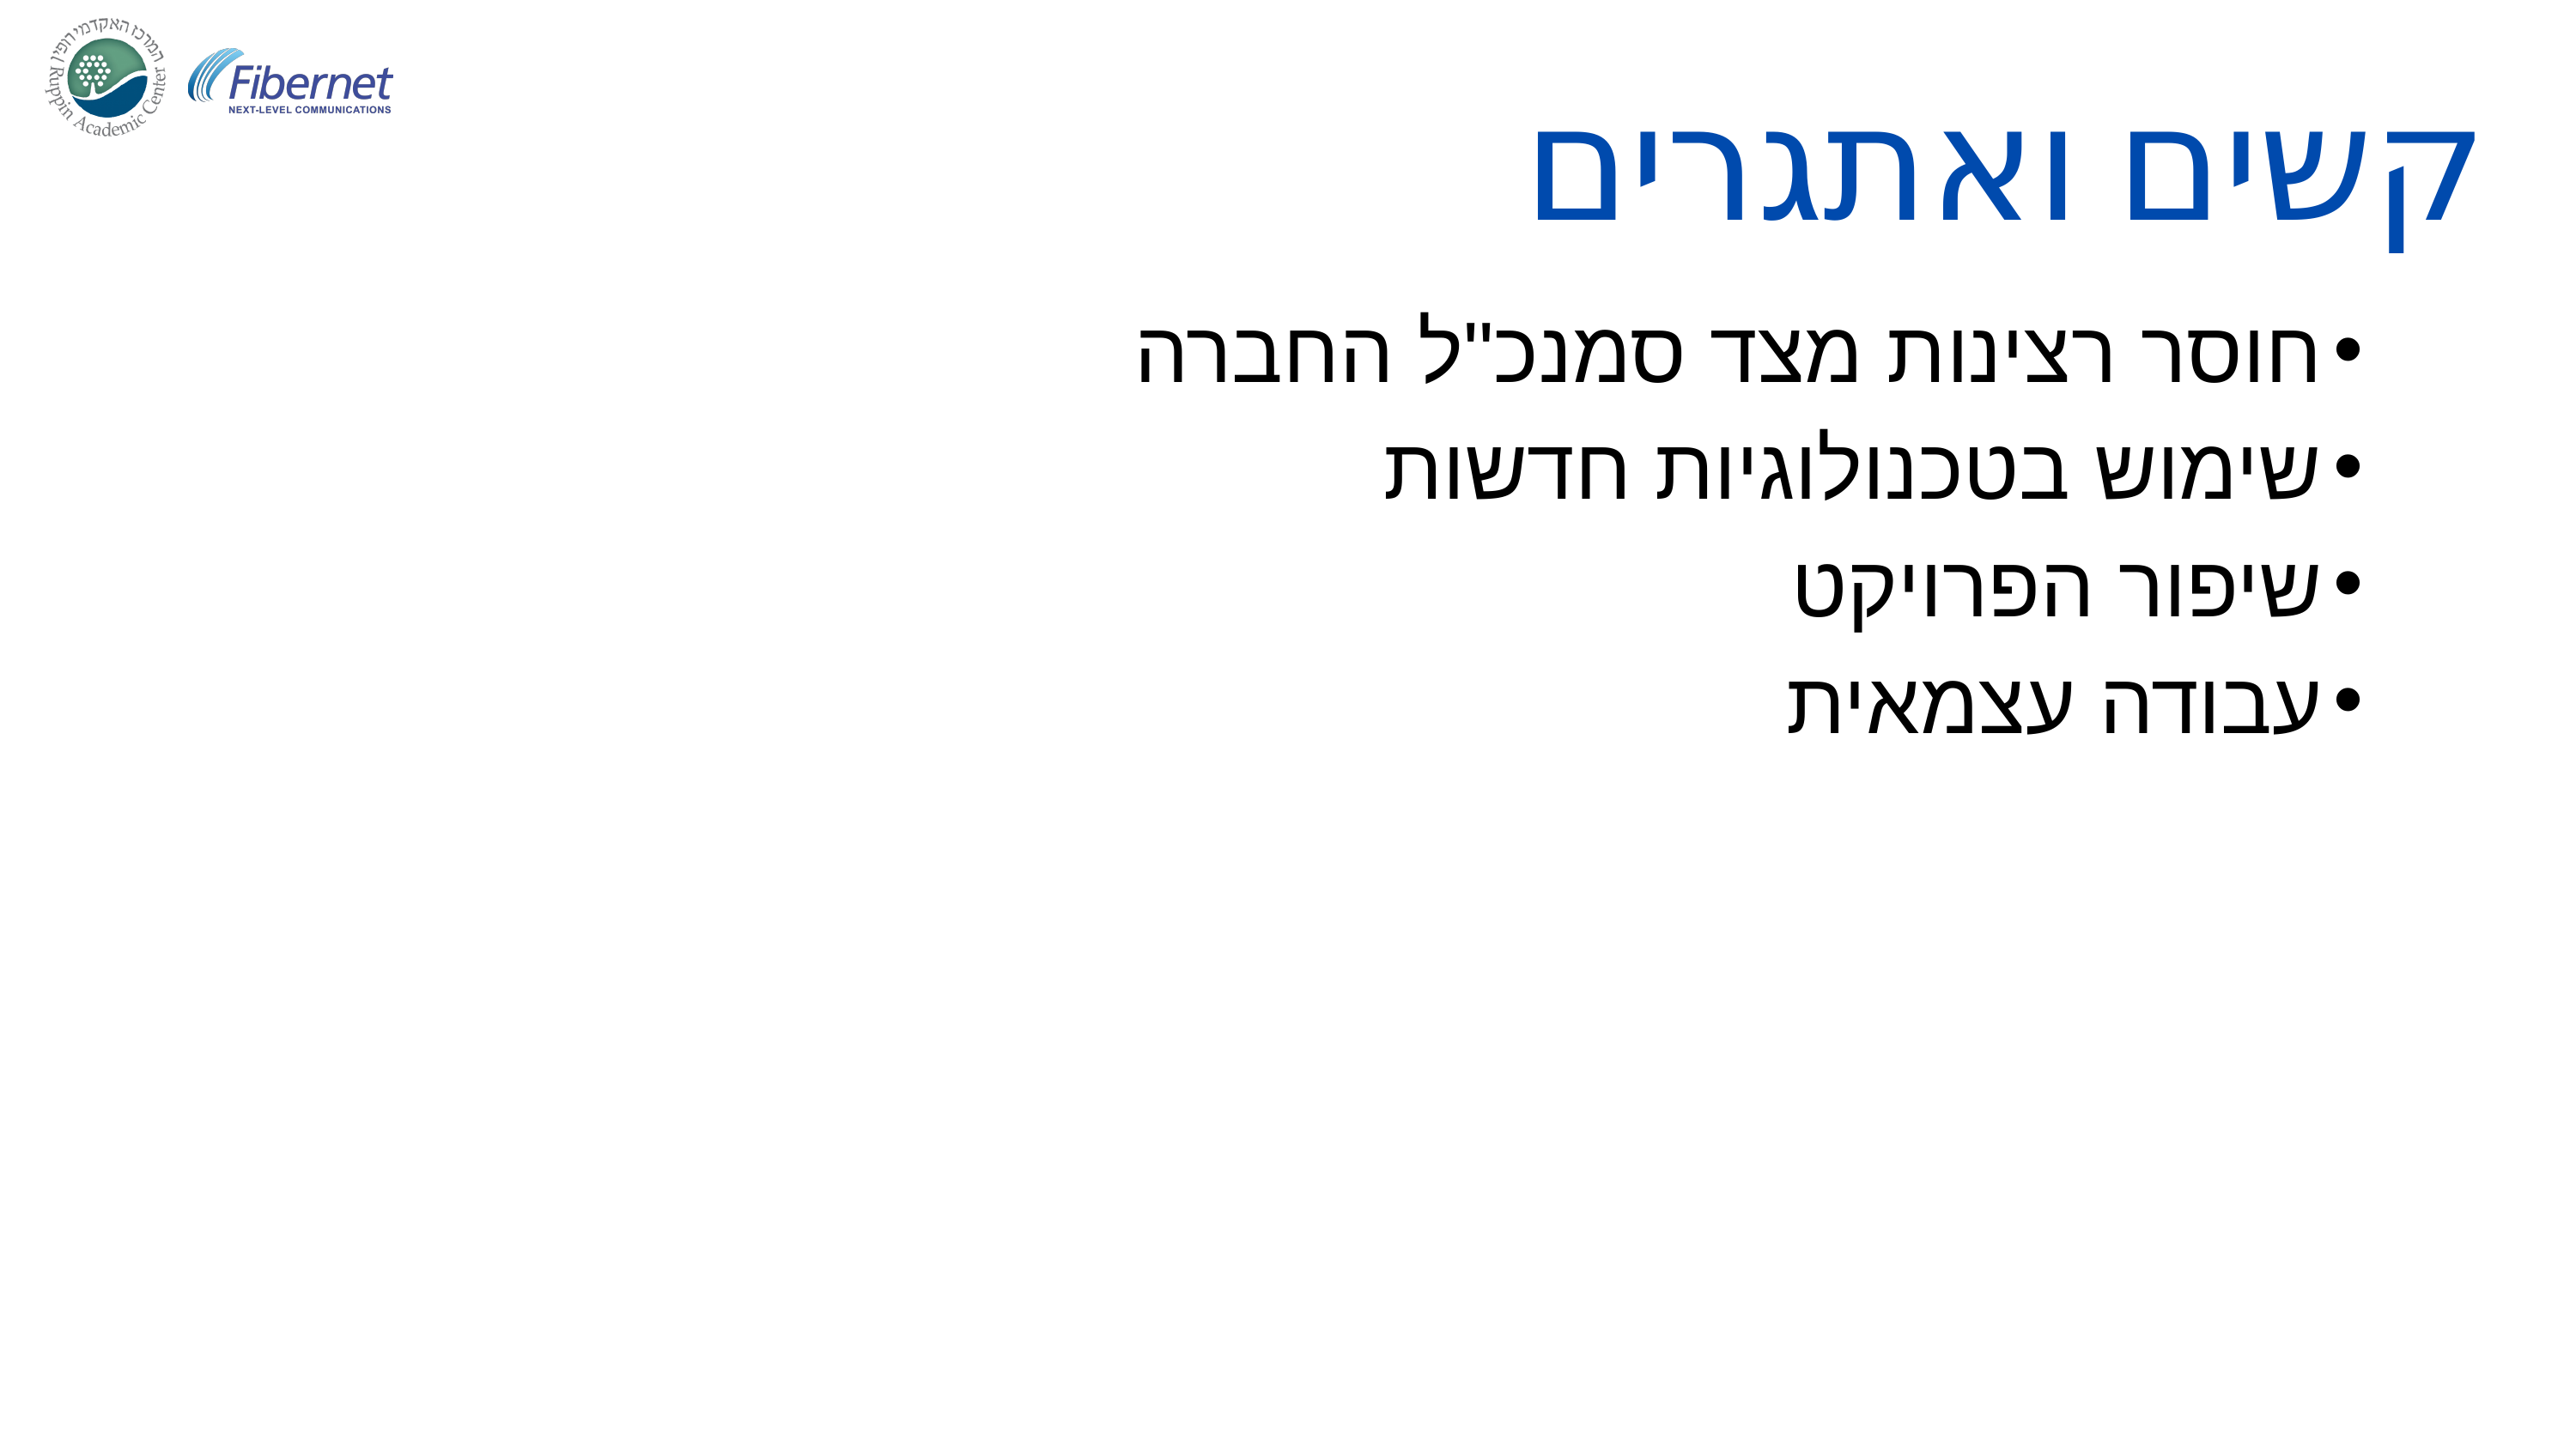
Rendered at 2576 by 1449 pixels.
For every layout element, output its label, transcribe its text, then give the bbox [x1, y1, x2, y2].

text_box חוסר רצינות מצד סמנכ"ל החברה [276, 290, 2377, 406]
picture [188, 48, 393, 113]
text_box שיפור הפרויקט [276, 524, 2377, 640]
text_box קשים ואתגרים [840, 58, 2488, 252]
picture [44, 17, 166, 137]
text_box עבודה עצמאית [276, 640, 2377, 757]
text_box שימוש בטכנולוגיות חדשות [276, 407, 2377, 524]
